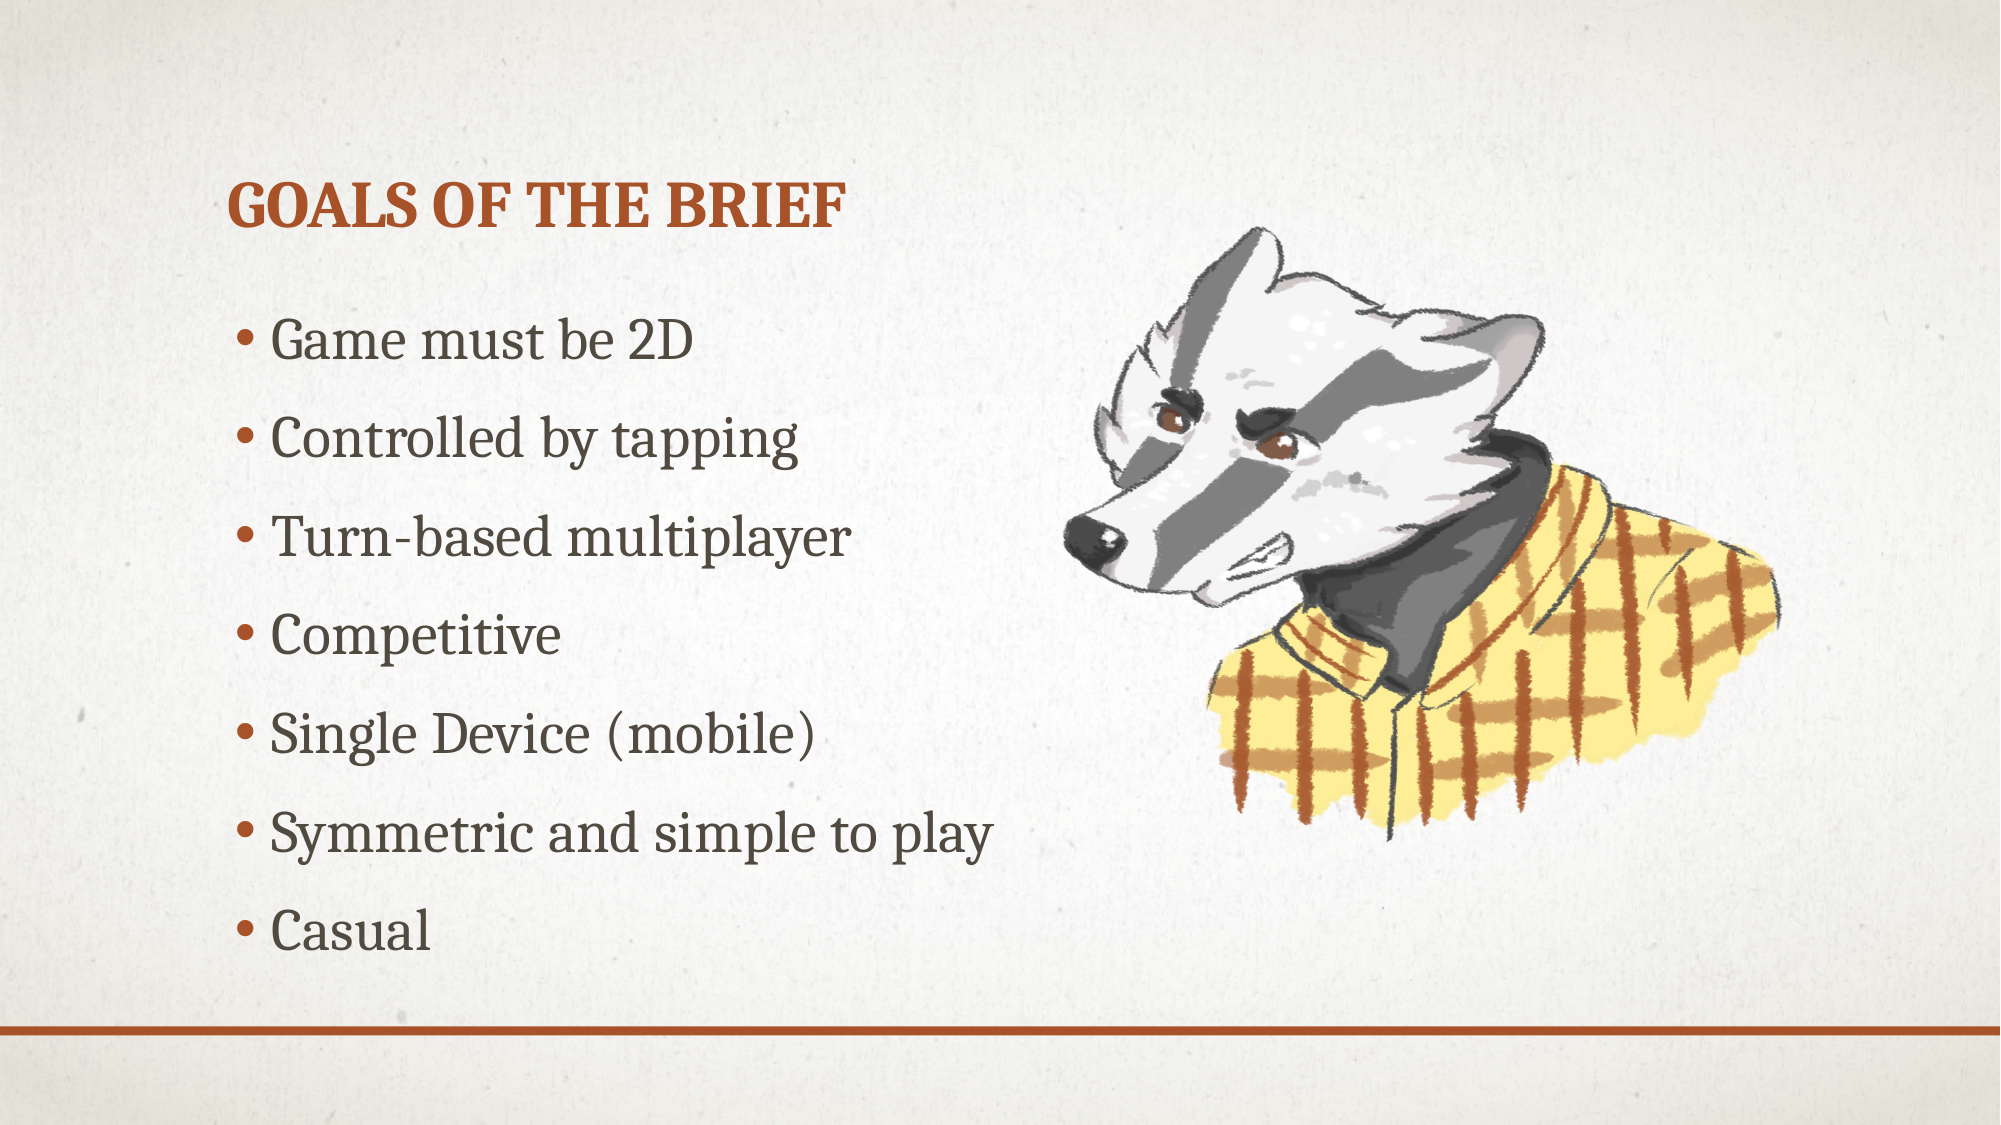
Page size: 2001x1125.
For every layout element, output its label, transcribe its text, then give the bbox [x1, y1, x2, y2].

picture [0, 0, 2001, 1125]
title Goals of the Brief [212, 62, 1788, 250]
list Game must be 2D Controlled by tapping Turn-based multiplayer Competitive Single Device (mobile) Symmetric and simple to play Casual [212, 299, 962, 975]
